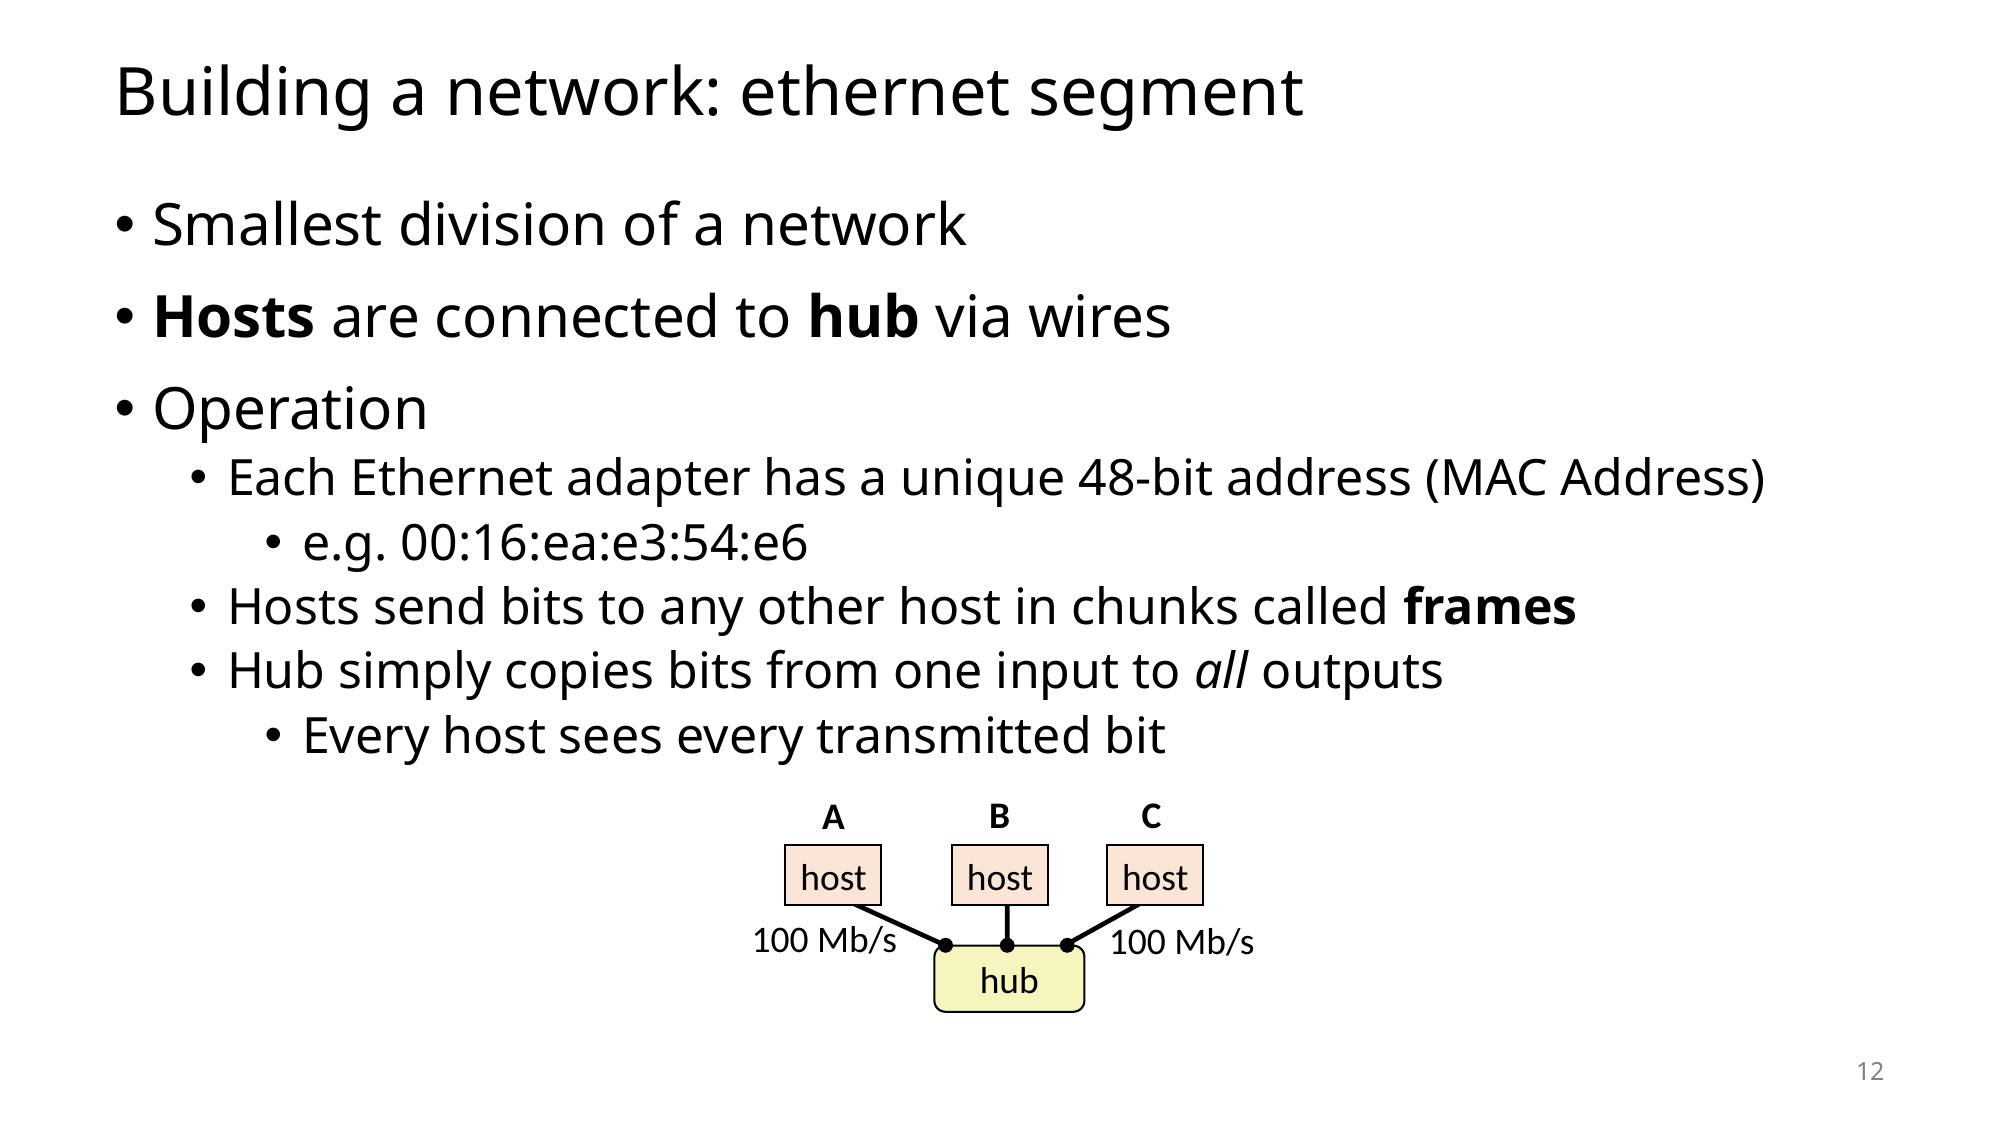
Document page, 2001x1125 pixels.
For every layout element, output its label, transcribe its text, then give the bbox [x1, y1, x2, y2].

slide_number 12 [1749, 1042, 1900, 1103]
text_box 100 Mb/s [736, 907, 913, 968]
text_box host [785, 845, 882, 905]
text_box hub [934, 945, 1085, 1012]
list Smallest division of a network Hosts are connected to hub via wires Operation Each Ethernet adapter has a unique 48-bit address (MAC Address) e.g. 00:16:ea:e3:54:e6 Hosts send bits to any other host in chunks called frames Hub simply copies bits from one input to all outputs Every host sees every transmitted bit [99, 187, 1900, 1013]
text_box C [1126, 784, 1177, 844]
text_box [938, 937, 954, 953]
title Building a network: ethernet segment [99, 37, 1900, 150]
text_box host [1107, 845, 1204, 905]
text_box A [807, 784, 860, 845]
text_box 100 Mb/s [1094, 909, 1270, 970]
text_box host [951, 845, 1048, 905]
text_box [1059, 937, 1075, 953]
text_box [999, 937, 1015, 953]
text_box B [973, 784, 1026, 844]
